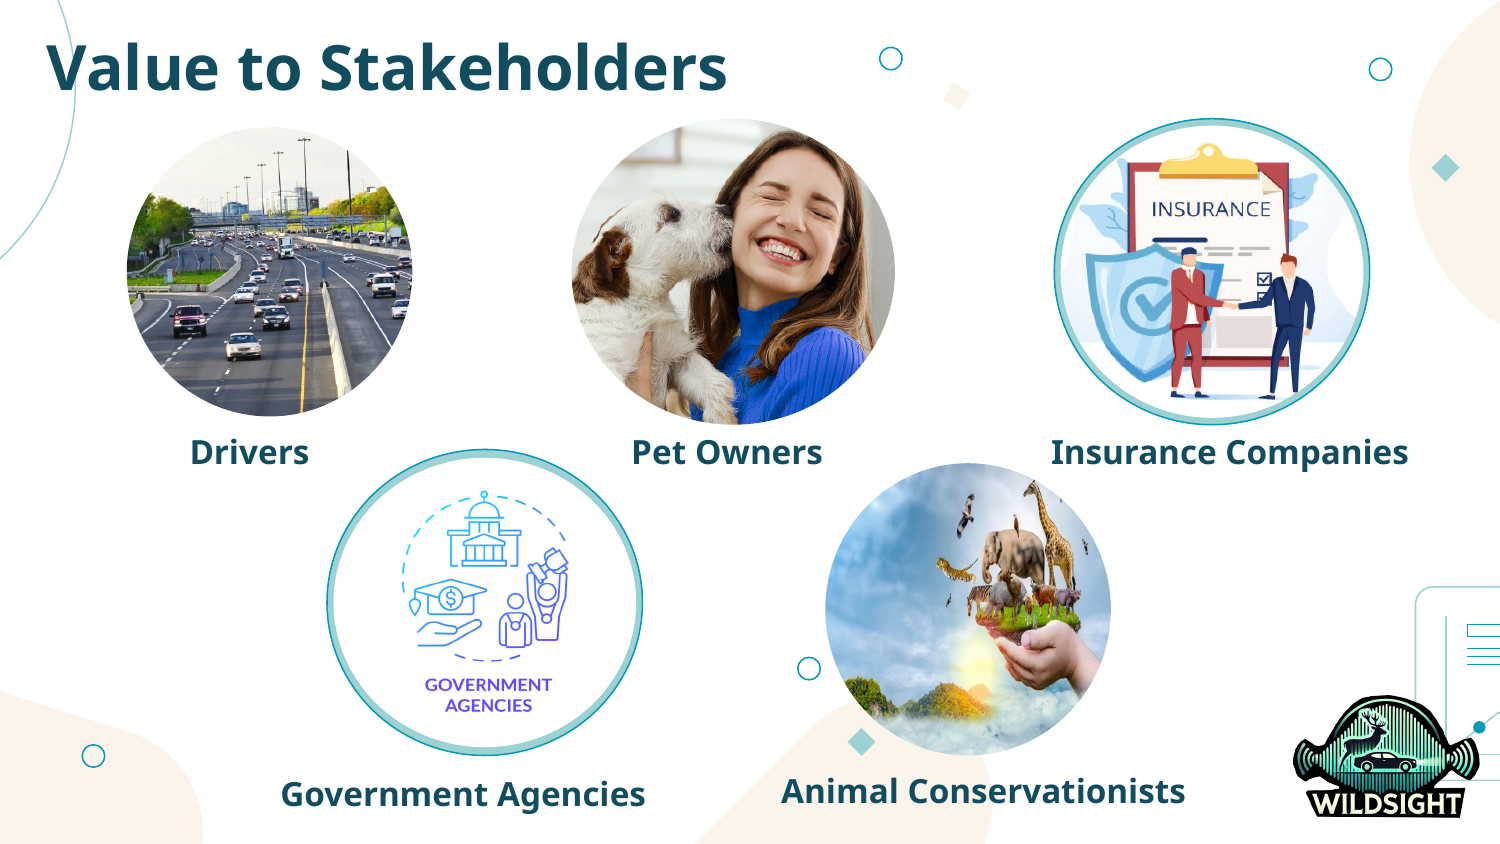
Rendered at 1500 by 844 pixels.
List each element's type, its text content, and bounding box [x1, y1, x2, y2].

text_box [1170, 118, 1254, 124]
picture [1060, 125, 1364, 419]
subtitle Pet Owners [616, 433, 851, 515]
picture [825, 462, 1112, 756]
subtitle Animal Conservationists [1041, 755, 1278, 844]
title Value to Stakeholders [31, 13, 862, 108]
picture [333, 457, 637, 748]
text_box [536, 652, 1037, 844]
picture [571, 118, 896, 425]
subtitle Drivers [174, 425, 351, 515]
text_box [439, 449, 531, 456]
subtitle Insurance Companies [1036, 416, 1500, 515]
picture [126, 126, 413, 417]
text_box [884, 37, 965, 119]
subtitle Government Agencies [265, 757, 531, 844]
picture [1280, 693, 1487, 827]
